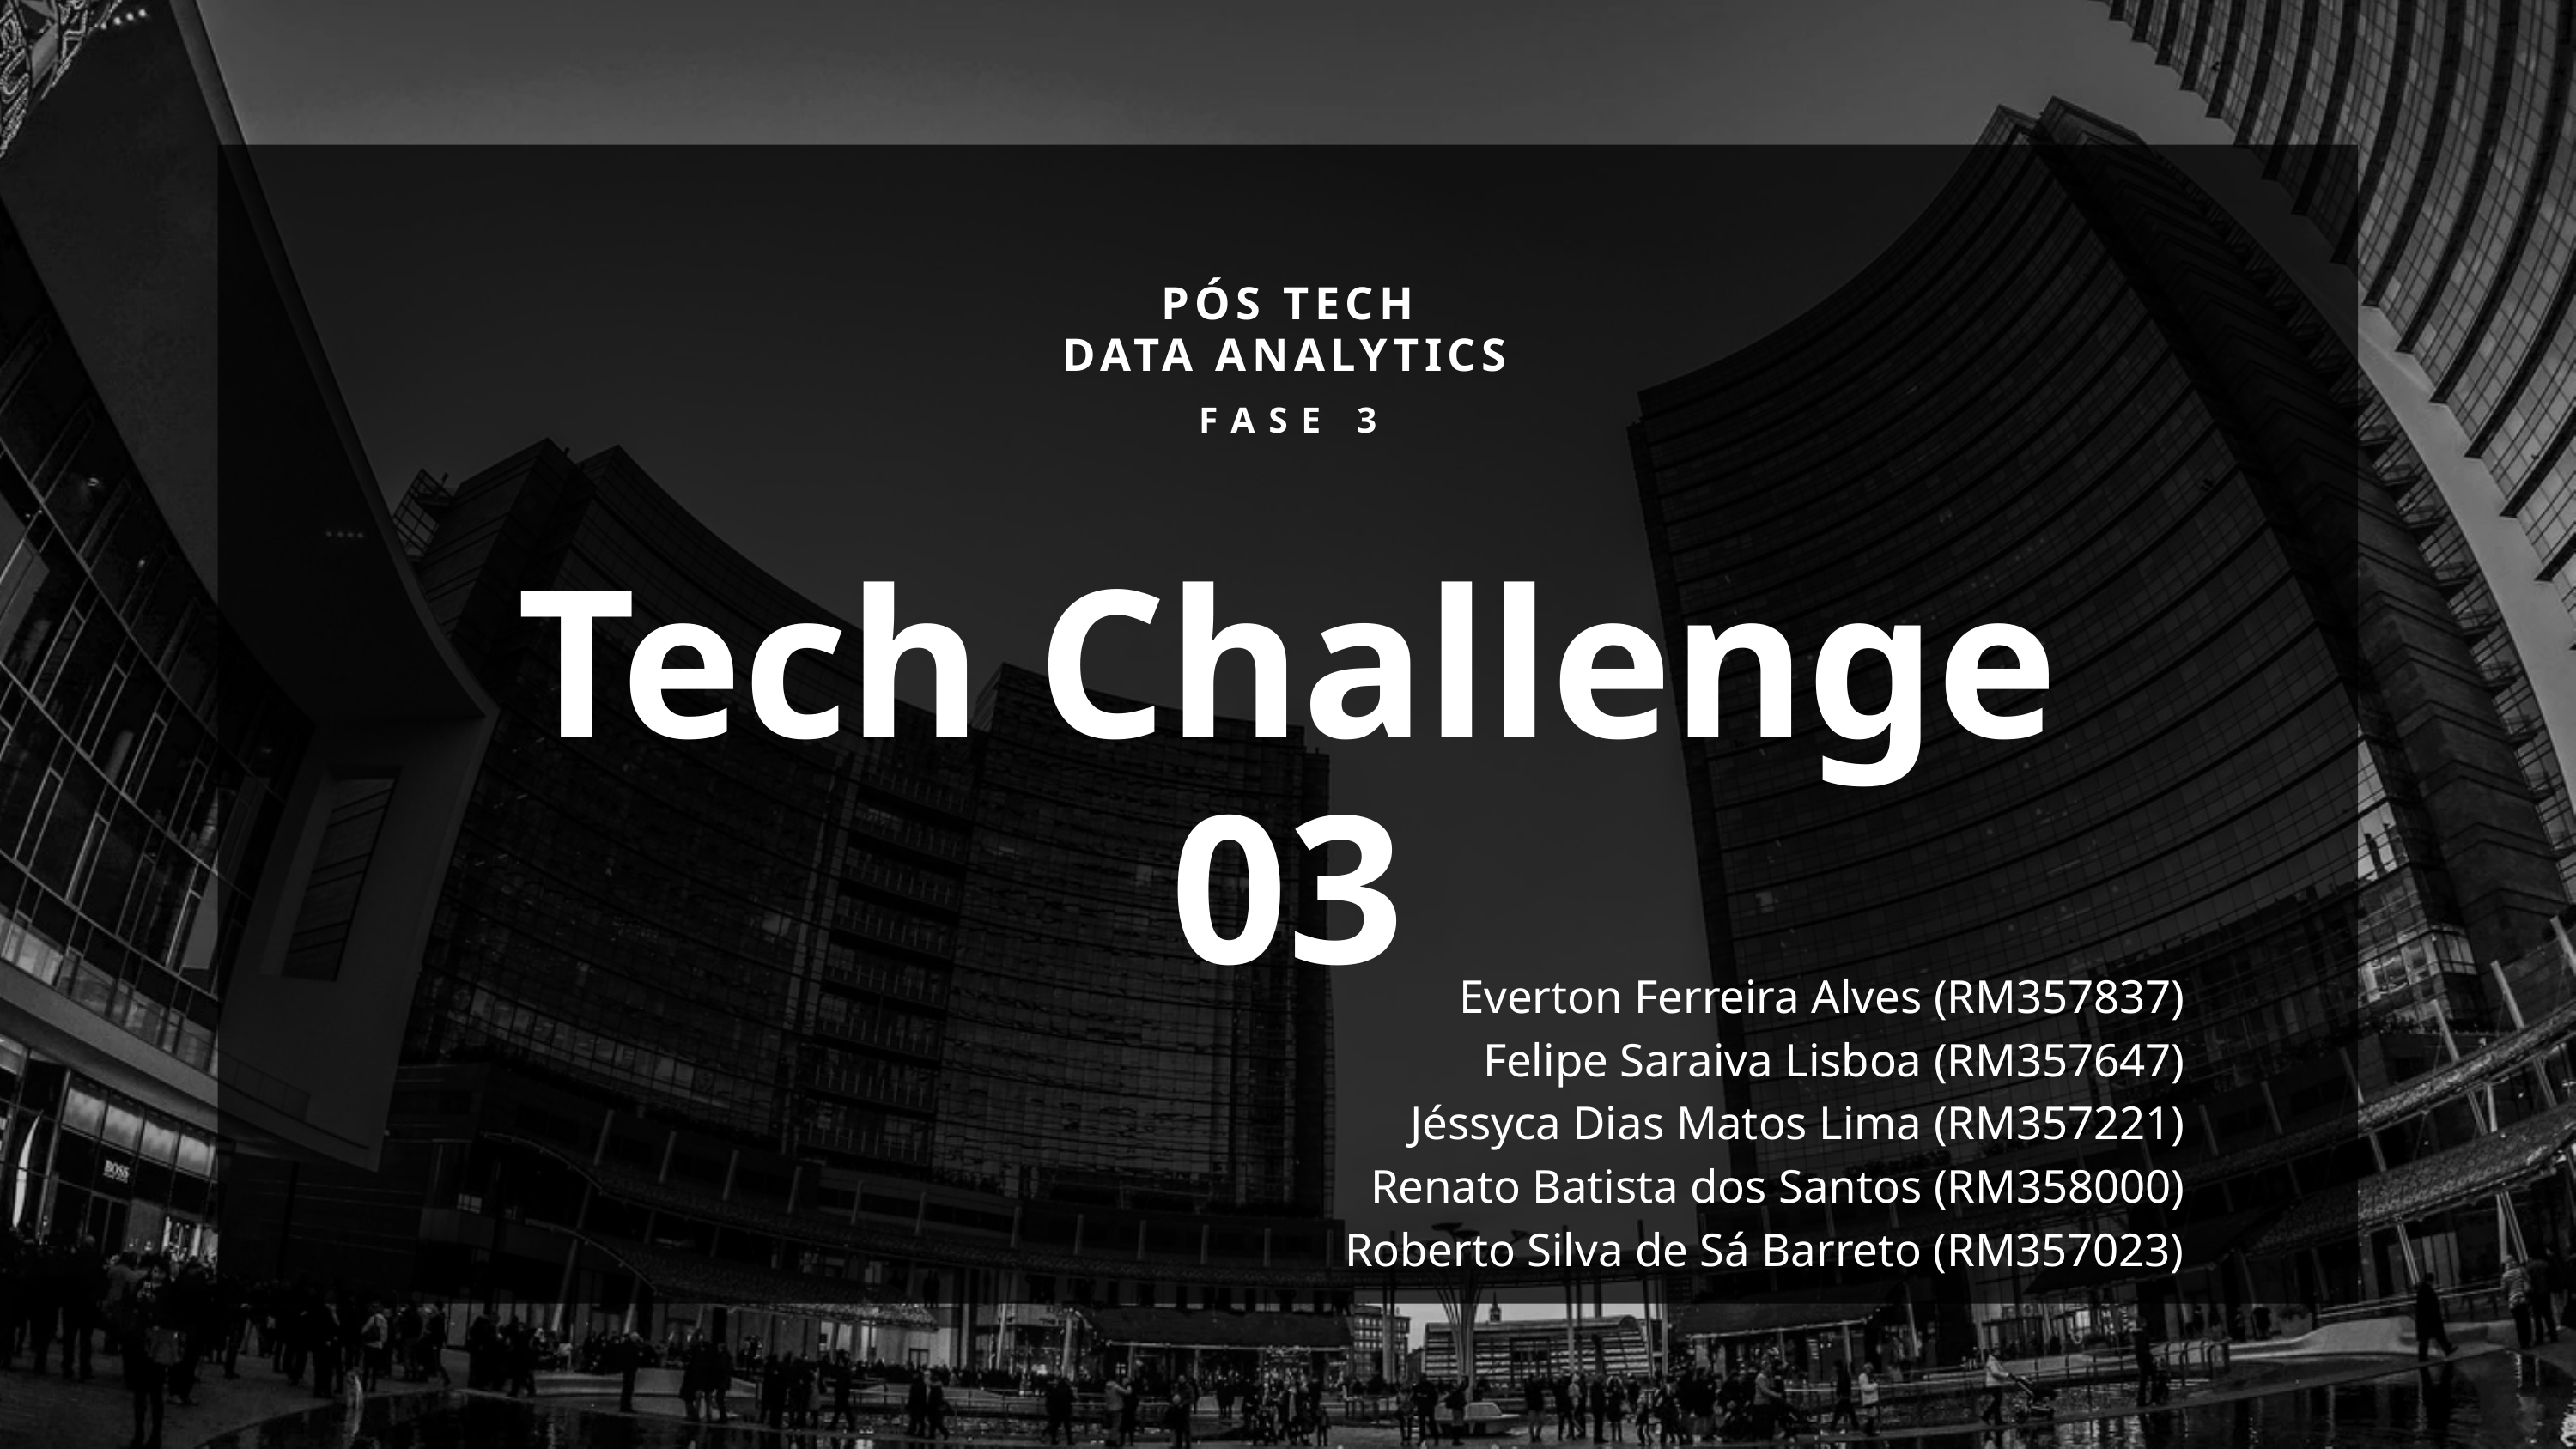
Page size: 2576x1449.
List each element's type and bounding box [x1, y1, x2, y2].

text_box [0, 0, 2576, 1449]
text_box [391, 541, 2184, 1273]
text_box [217, 144, 2359, 1304]
text_box [1056, 276, 1520, 438]
